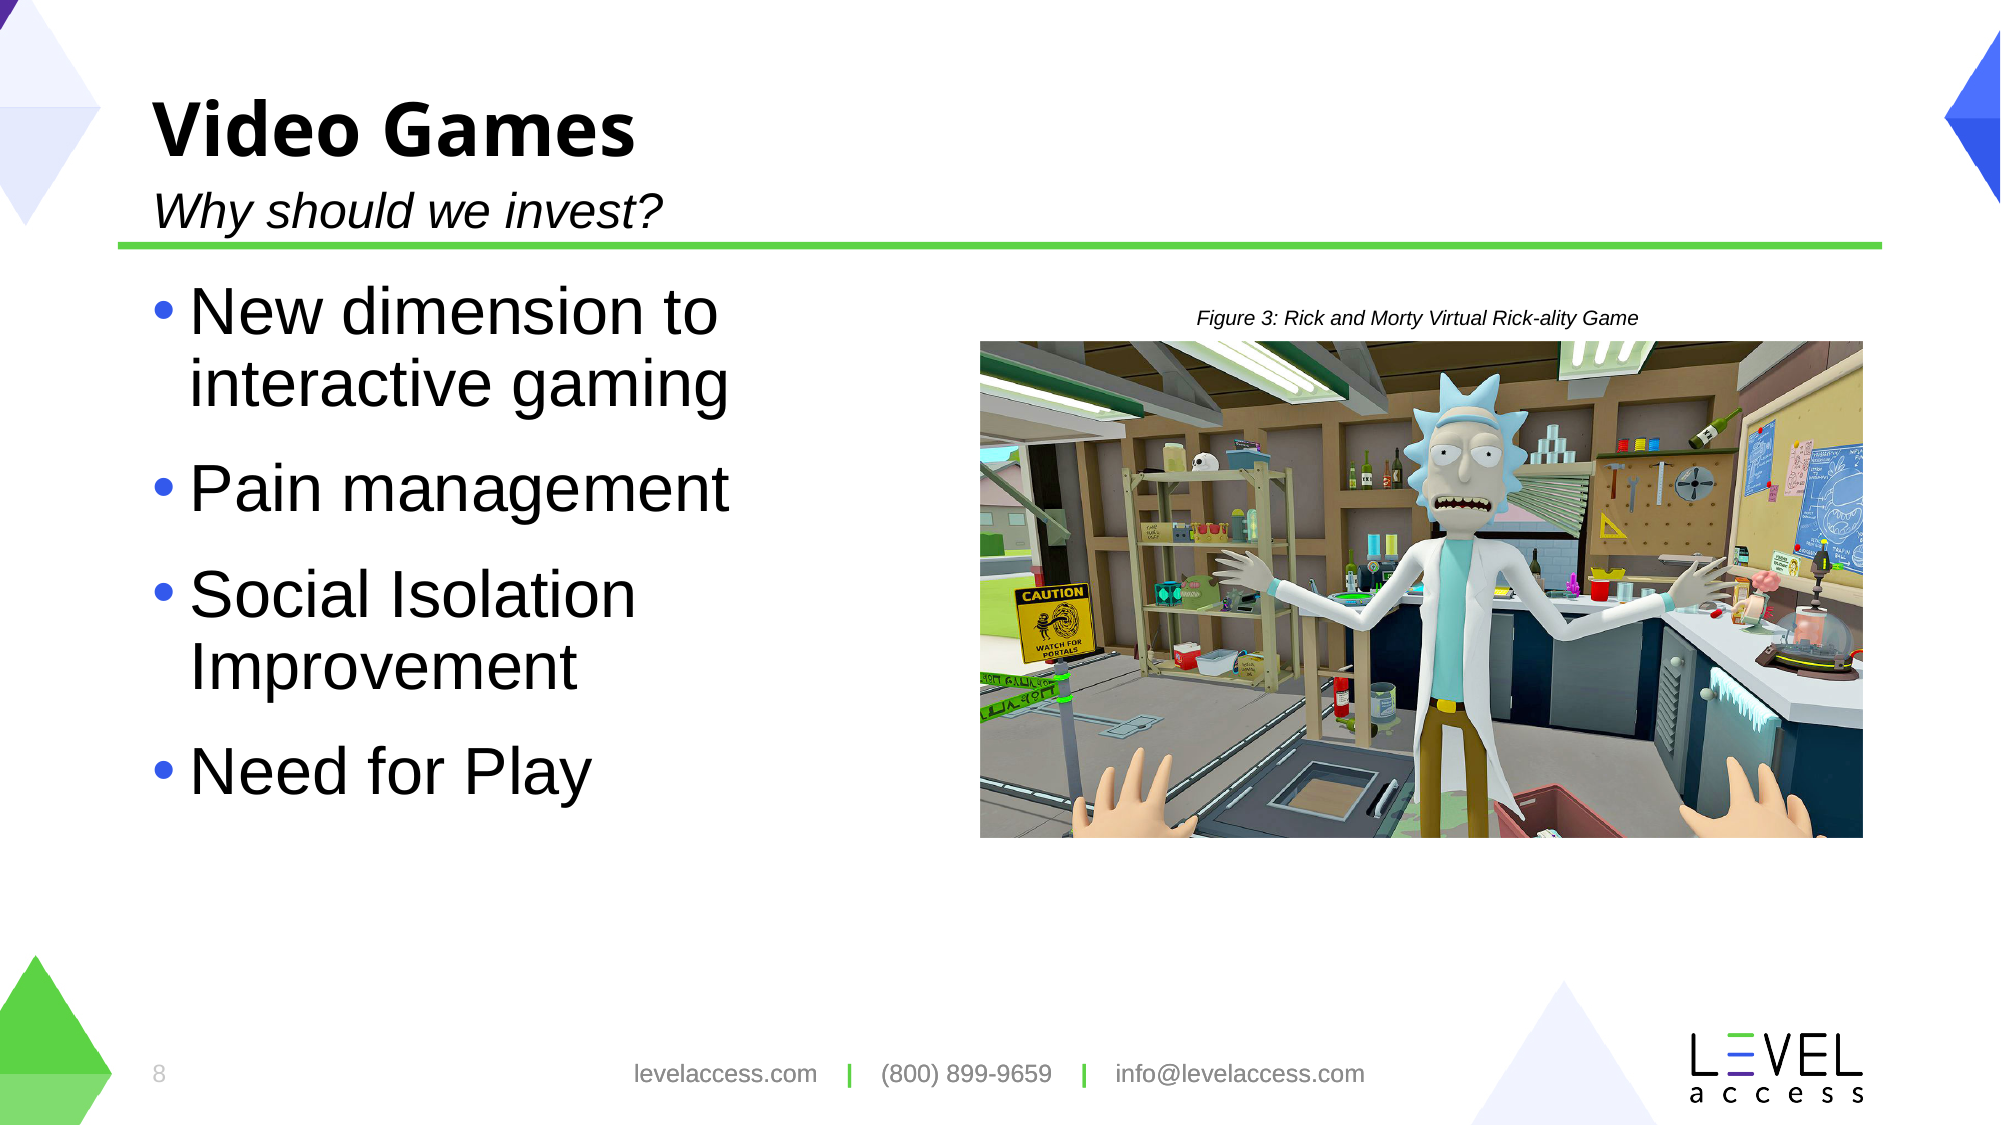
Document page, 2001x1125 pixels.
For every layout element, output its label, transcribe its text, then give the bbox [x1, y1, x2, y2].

picture [0, 0, 2001, 1125]
text_box New dimension to interactive gaming Pain management Social Isolation Improvement Need for Play [137, 269, 948, 853]
list Figure 3: Rick and Morty Virtual Rick-ality Game [1083, 300, 1753, 341]
subtitle Why should we invest? [137, 181, 1863, 243]
title Video Games [137, 75, 1863, 180]
slide_number 8 [137, 1042, 588, 1103]
